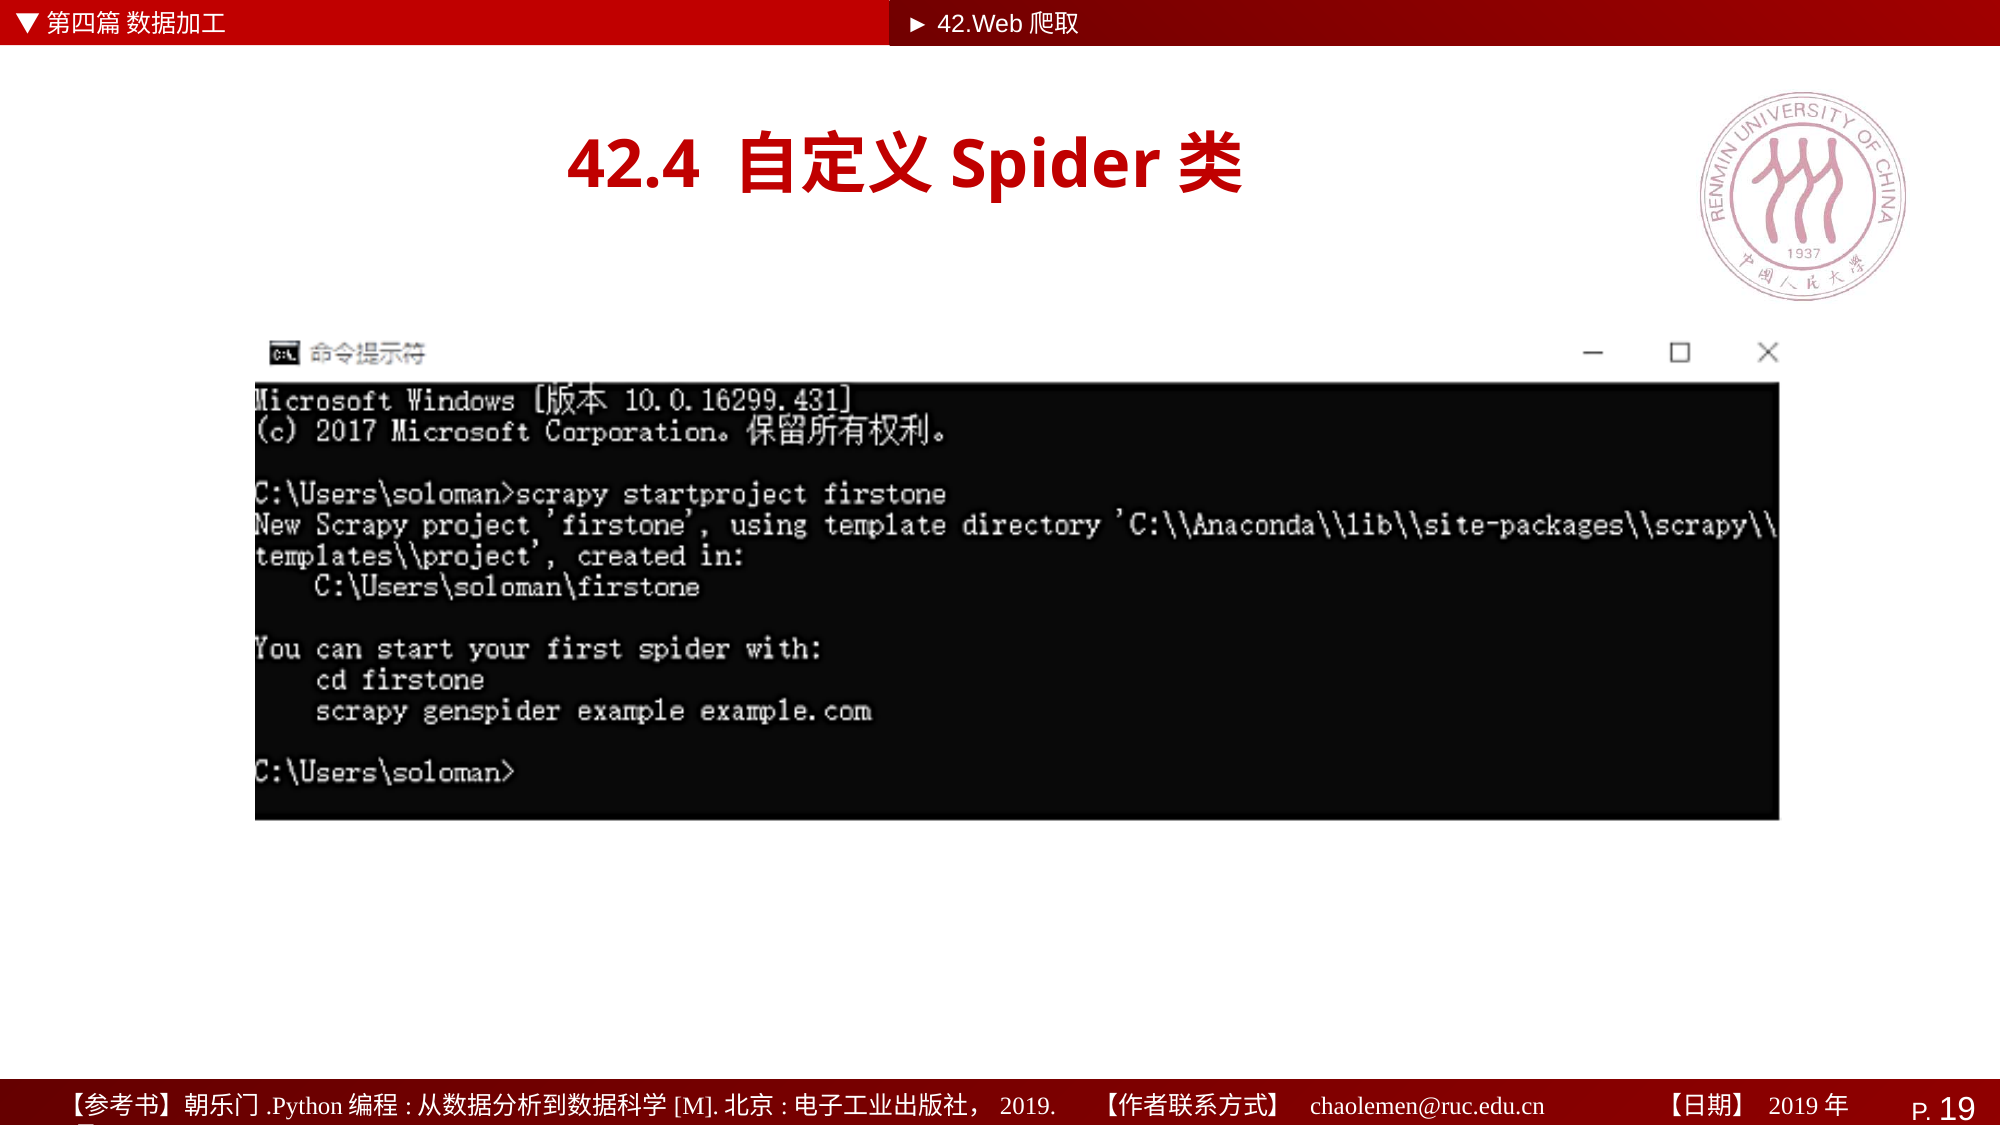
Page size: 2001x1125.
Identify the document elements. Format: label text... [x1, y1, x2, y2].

title 42.4 自定义Spider类 [101, 92, 1710, 229]
list ▼第四篇 数据加工 [0, 0, 725, 43]
picture [1696, 89, 1910, 304]
picture [255, 326, 1782, 823]
list ► 42.Web爬取 [890, 0, 1249, 43]
